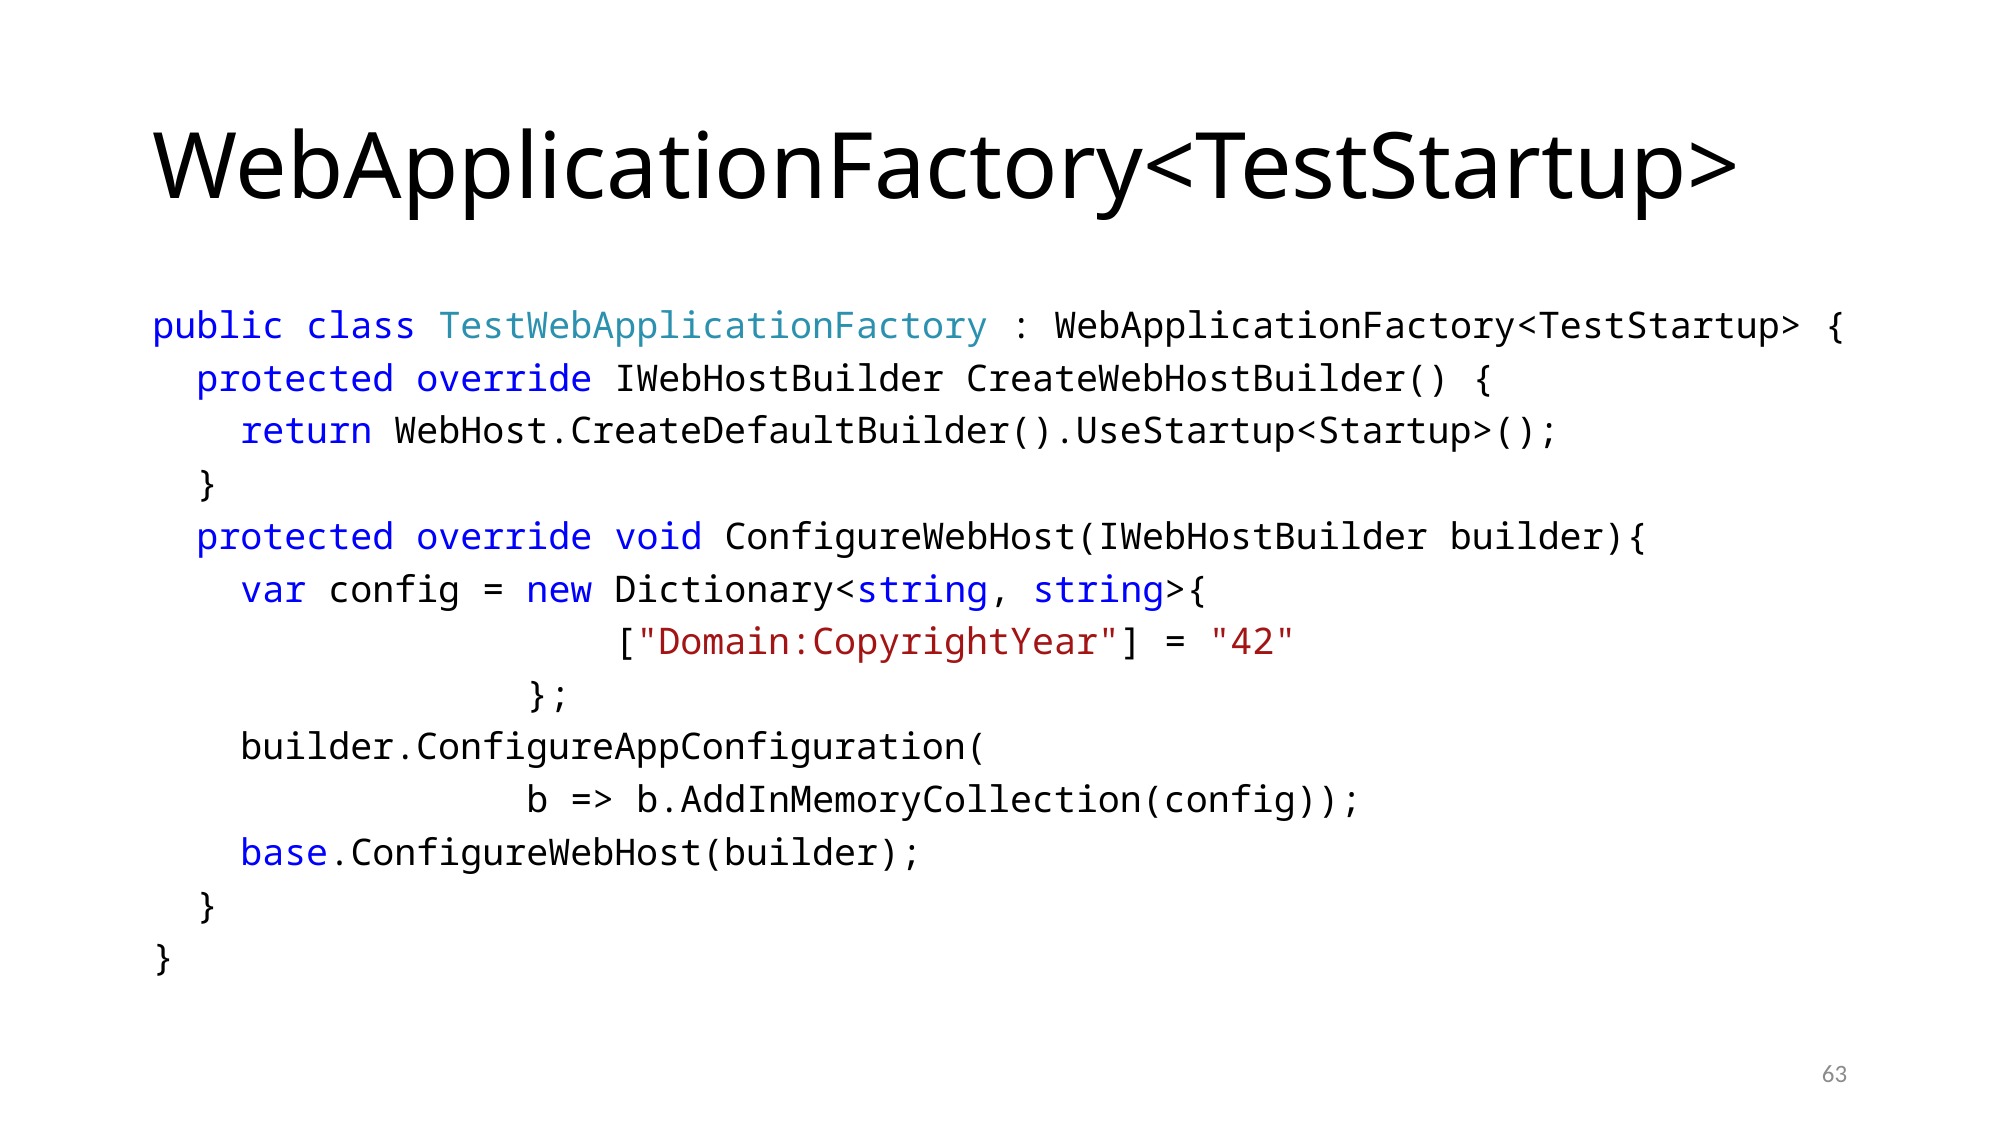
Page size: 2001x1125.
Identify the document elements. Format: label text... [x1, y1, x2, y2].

title WebApplicationFactory<TestStartup> [137, 59, 1863, 278]
list public class TestWebApplicationFactory : WebApplicationFactory<TestStartup> { protected override IWebHostBuilder CreateWebHostBuilder() { return WebHost.CreateDefaultBuilder().UseStartup<Startup>(); } protected override void ConfigureWebHost(IWebHostBuilder builder){ var config = new Dictionary<string, string>{ ["Domain:CopyrightYear"] = "42" }; builder.ConfigureAppConfiguration( b => b.AddInMemoryCollection(config)); base.ConfigureWebHost(builder); } } [137, 299, 1863, 1014]
slide_number 63 [1412, 1042, 1863, 1103]
